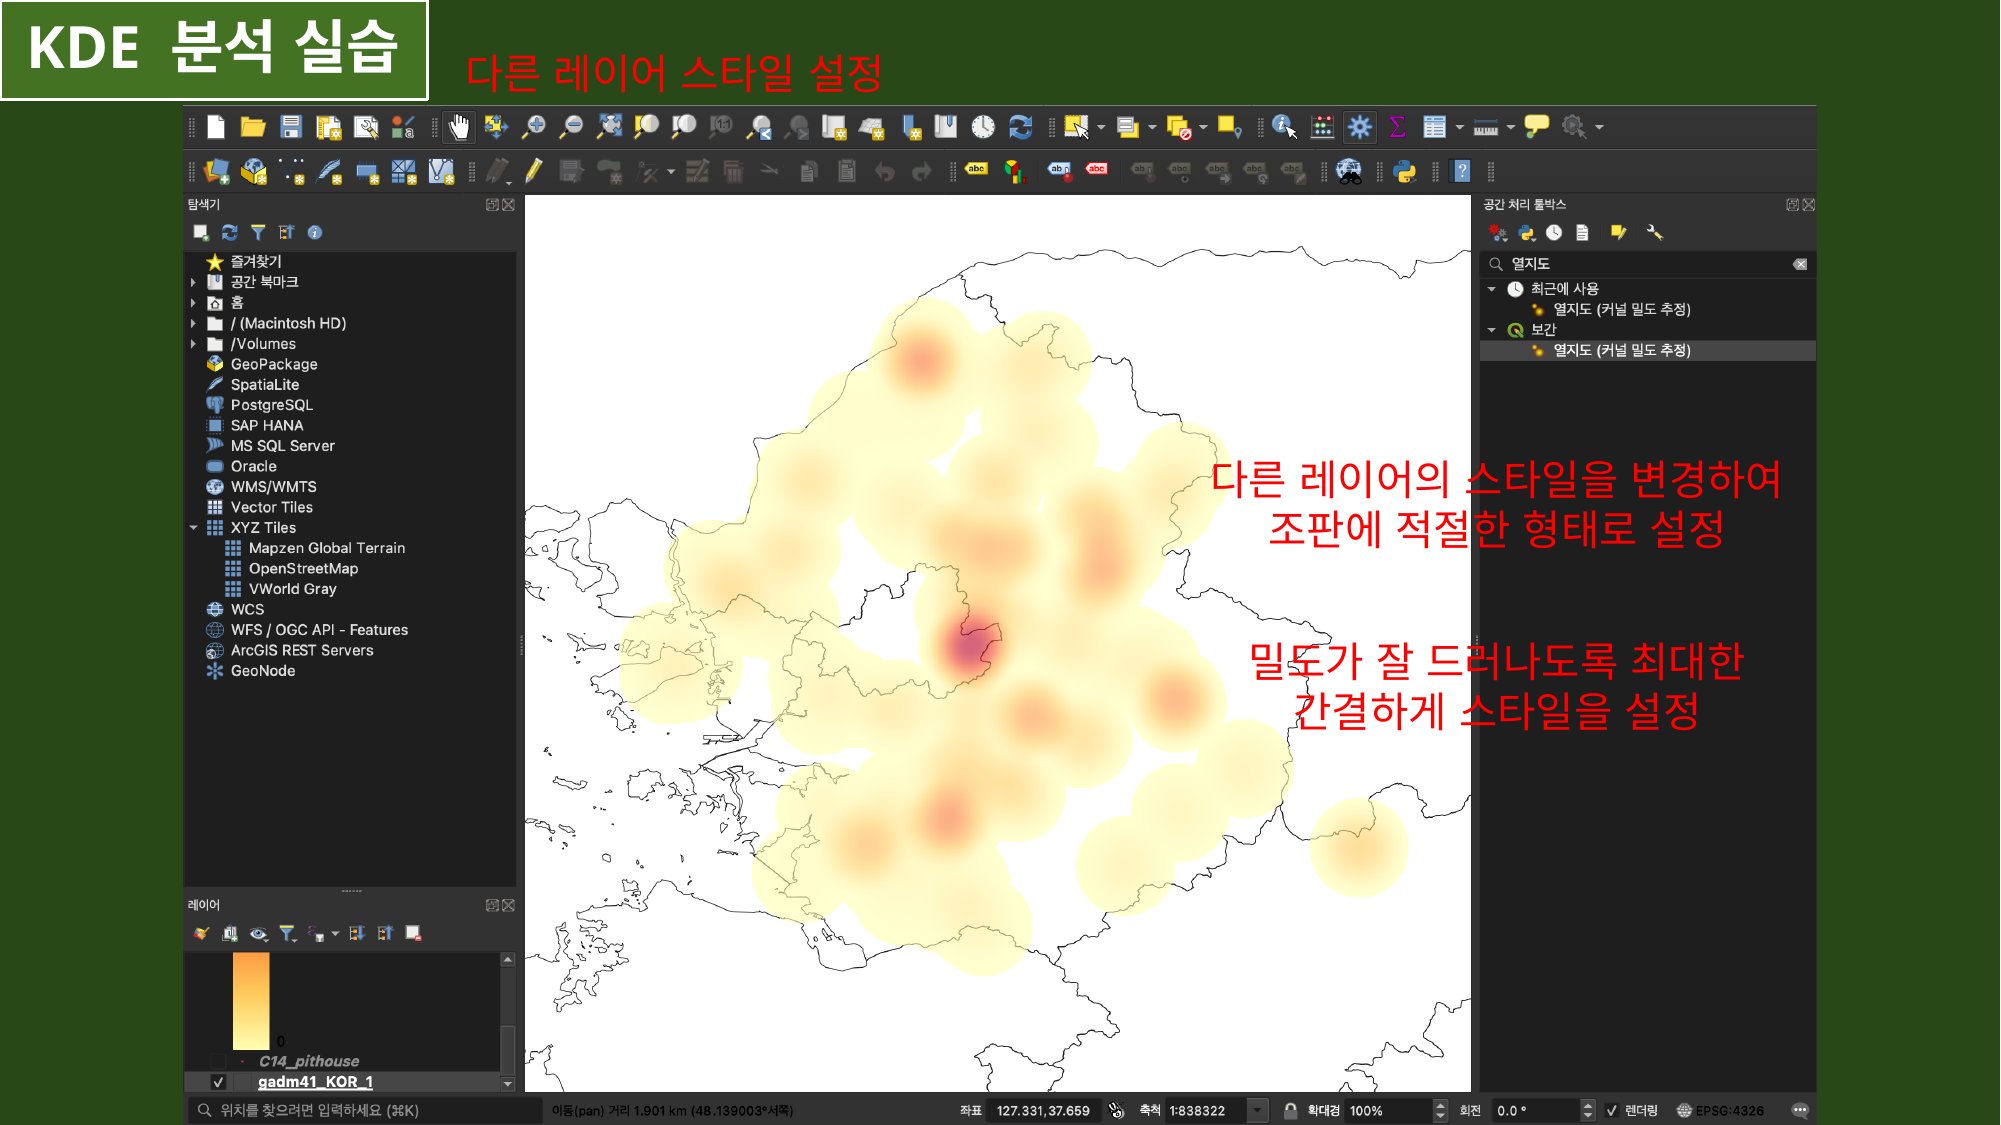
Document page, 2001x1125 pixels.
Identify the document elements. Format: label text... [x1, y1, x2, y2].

picture [182, 105, 1817, 1125]
text_box 다른 레이어 스타일 설정 [427, 40, 923, 105]
text_box KDE 분석 실습 [0, 0, 428, 100]
